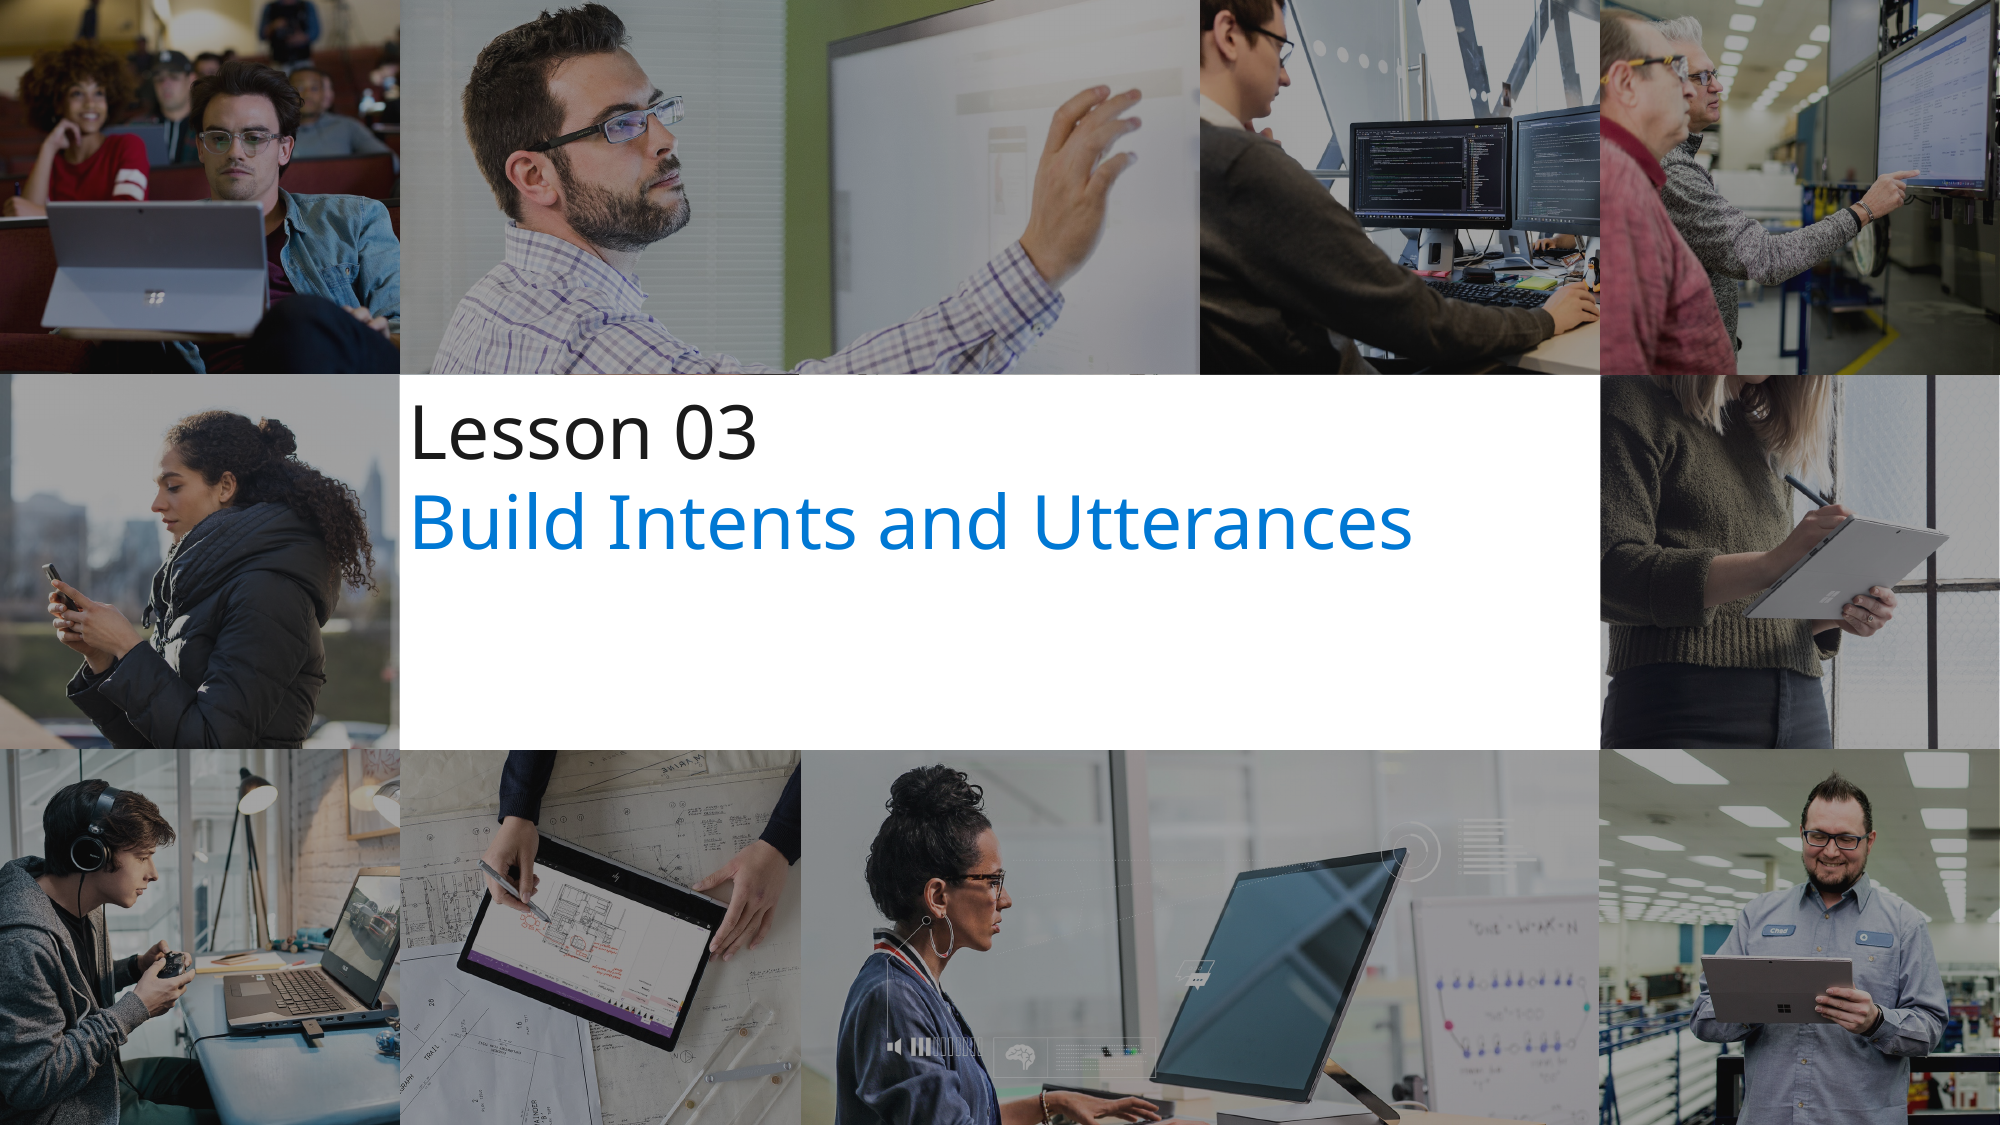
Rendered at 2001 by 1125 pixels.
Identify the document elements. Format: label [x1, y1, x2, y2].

text_box [0, 0, 2000, 1125]
